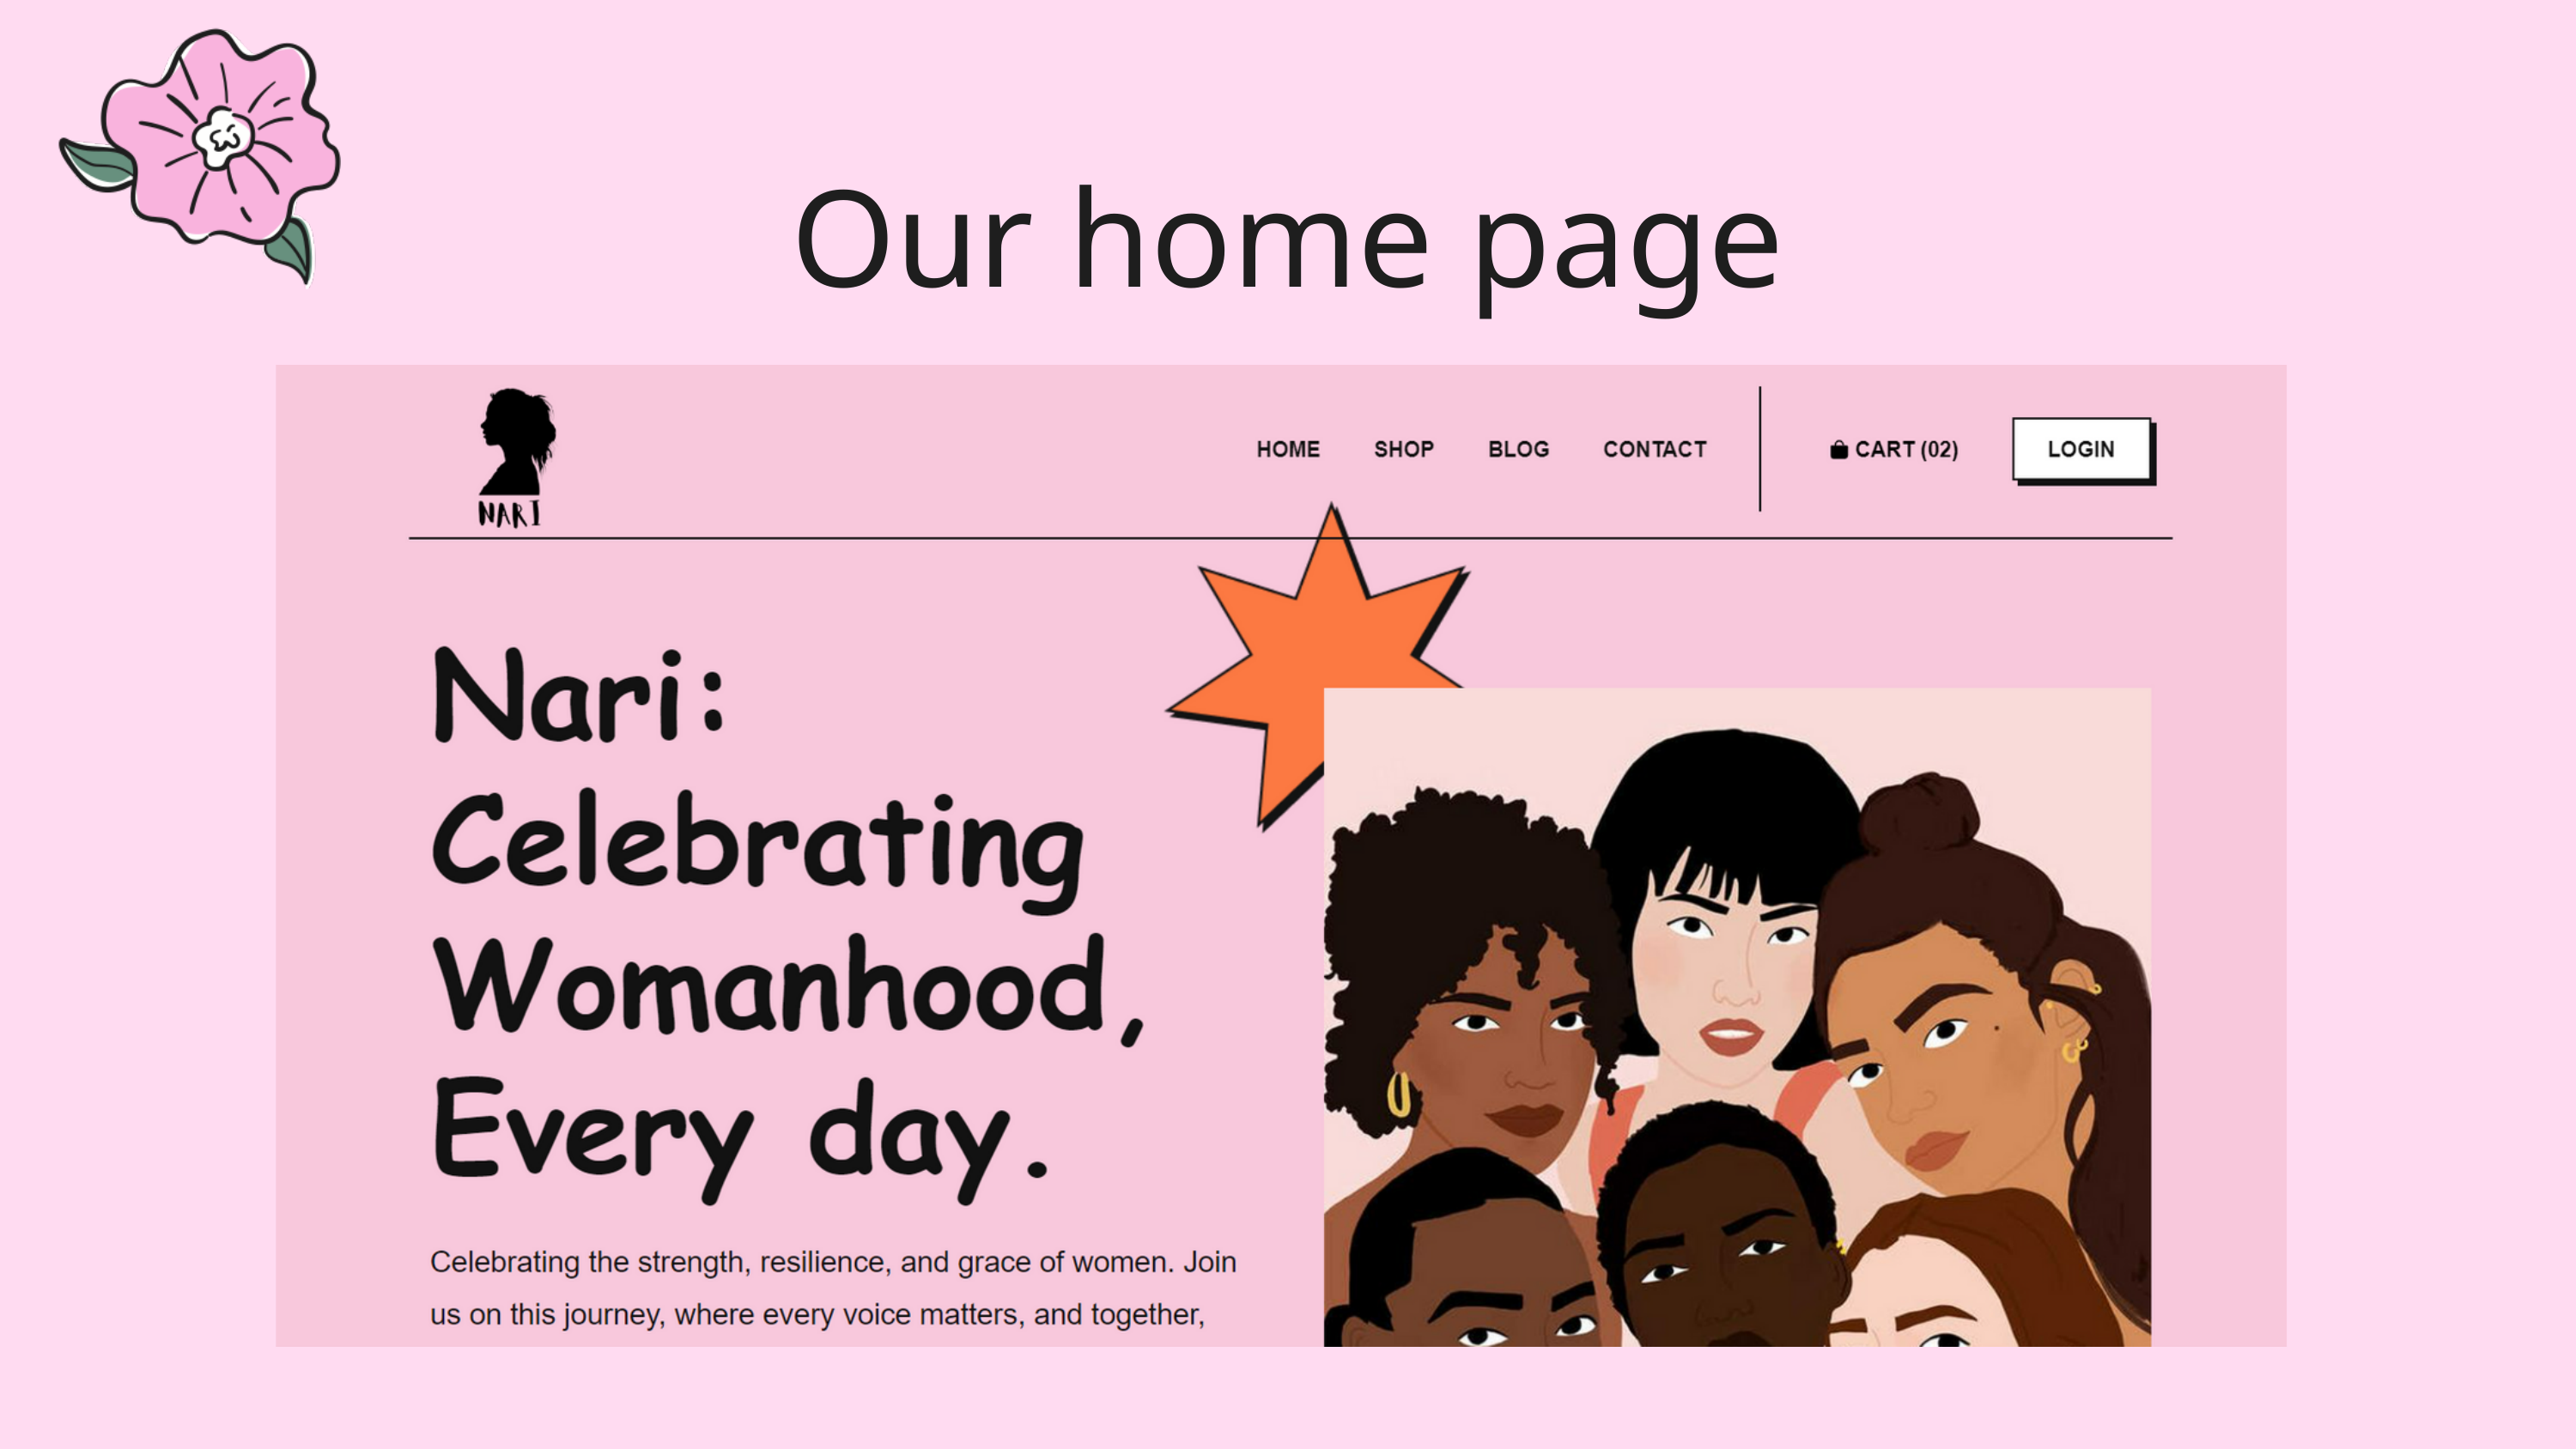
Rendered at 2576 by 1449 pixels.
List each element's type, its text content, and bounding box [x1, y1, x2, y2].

text_box [276, 365, 2287, 1347]
text_box [57, 25, 341, 289]
text_box Our home page [599, 166, 1977, 314]
